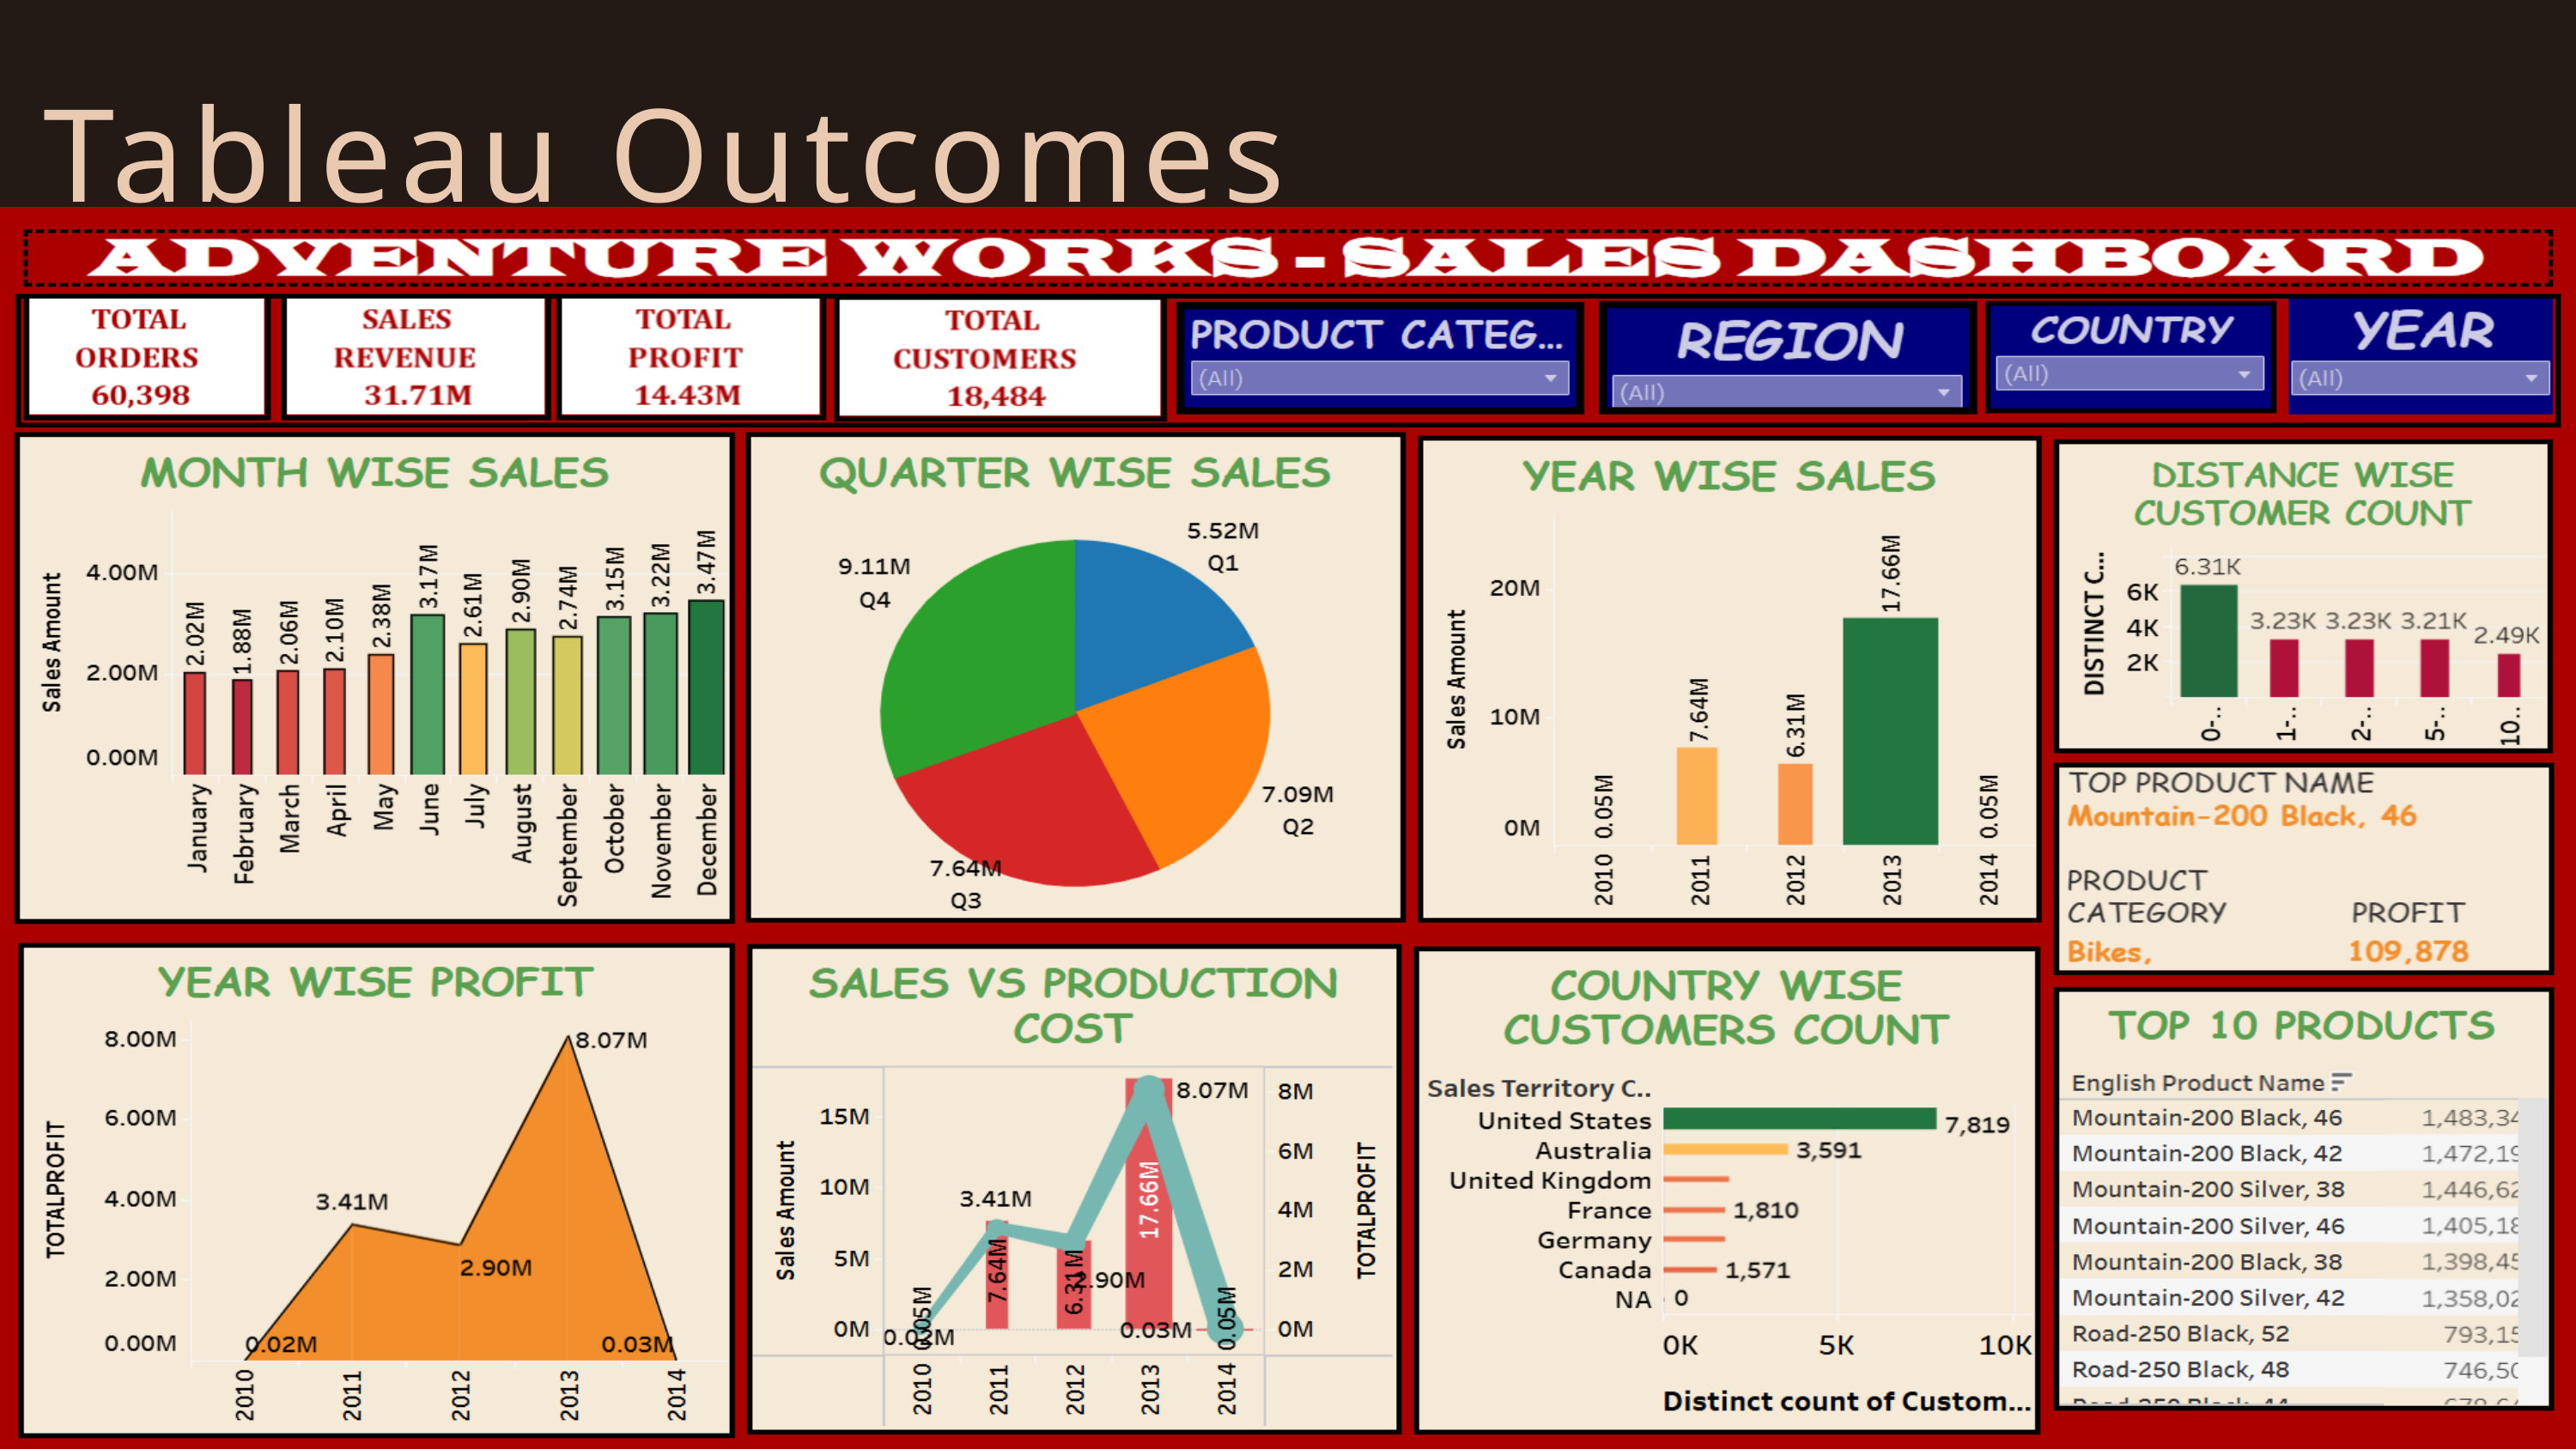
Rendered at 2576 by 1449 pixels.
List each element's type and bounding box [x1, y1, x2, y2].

text_box [0, 0, 2576, 204]
picture [0, 207, 2576, 1449]
